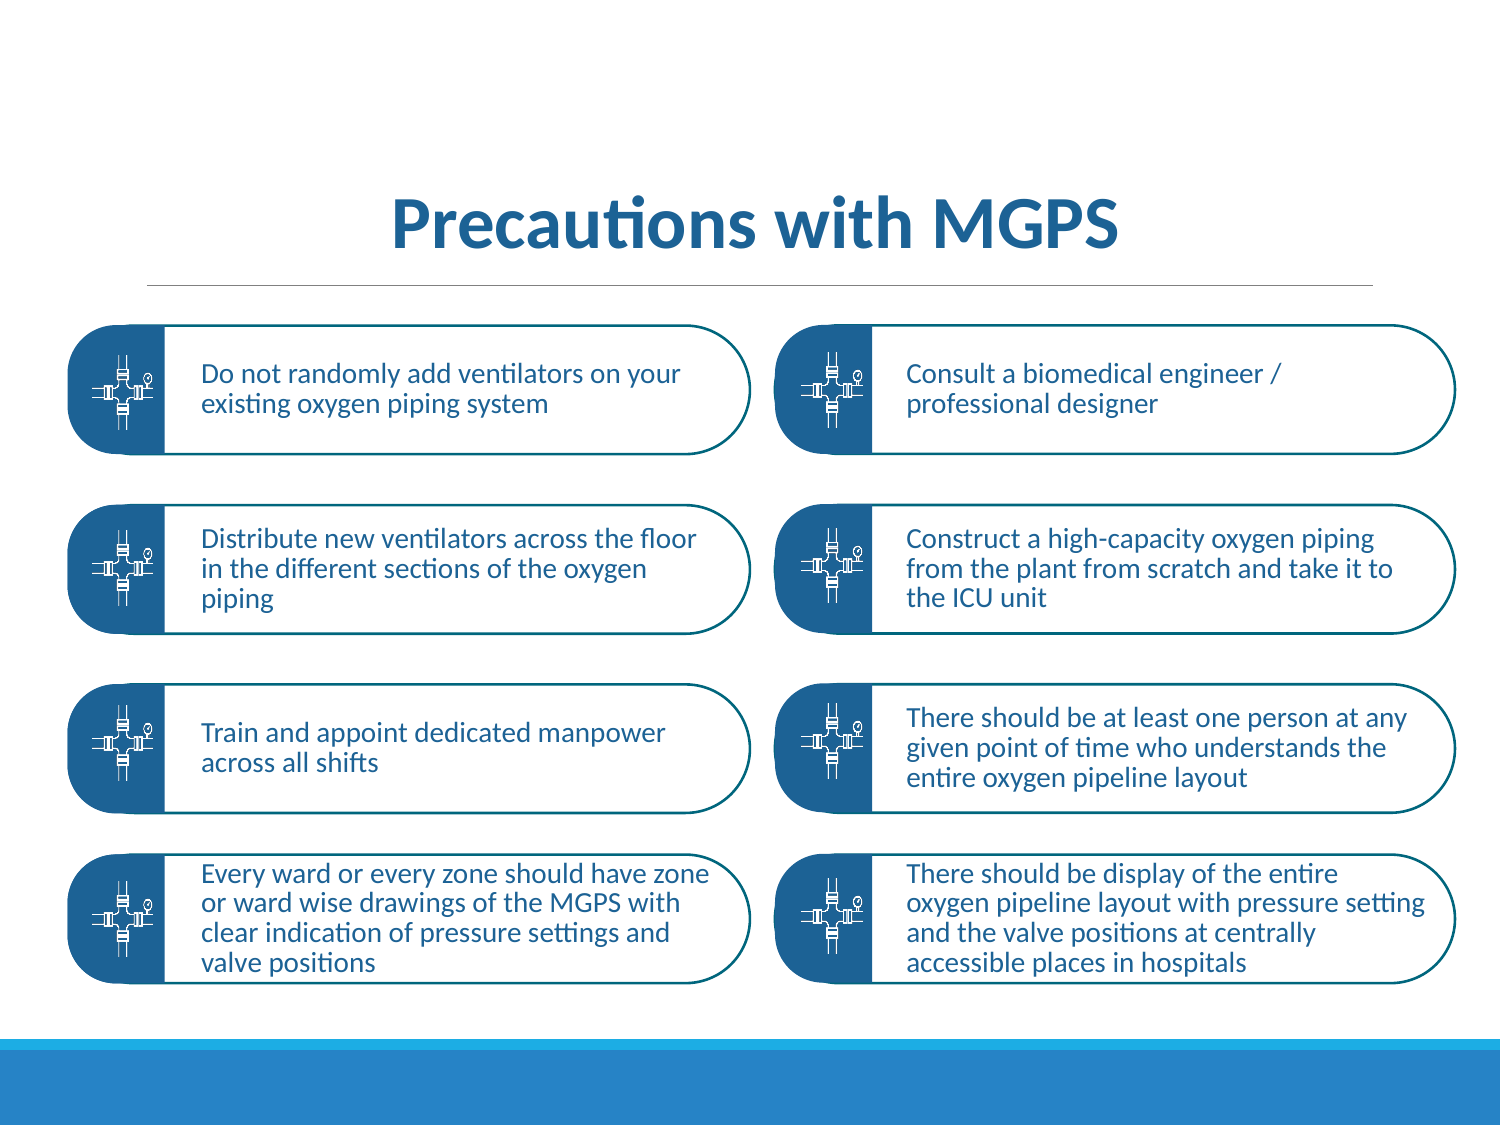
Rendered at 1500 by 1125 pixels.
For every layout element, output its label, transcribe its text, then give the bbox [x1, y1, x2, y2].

list Precautions with MGPS [150, 154, 1363, 284]
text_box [774, 324, 1456, 984]
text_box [66, 324, 751, 984]
